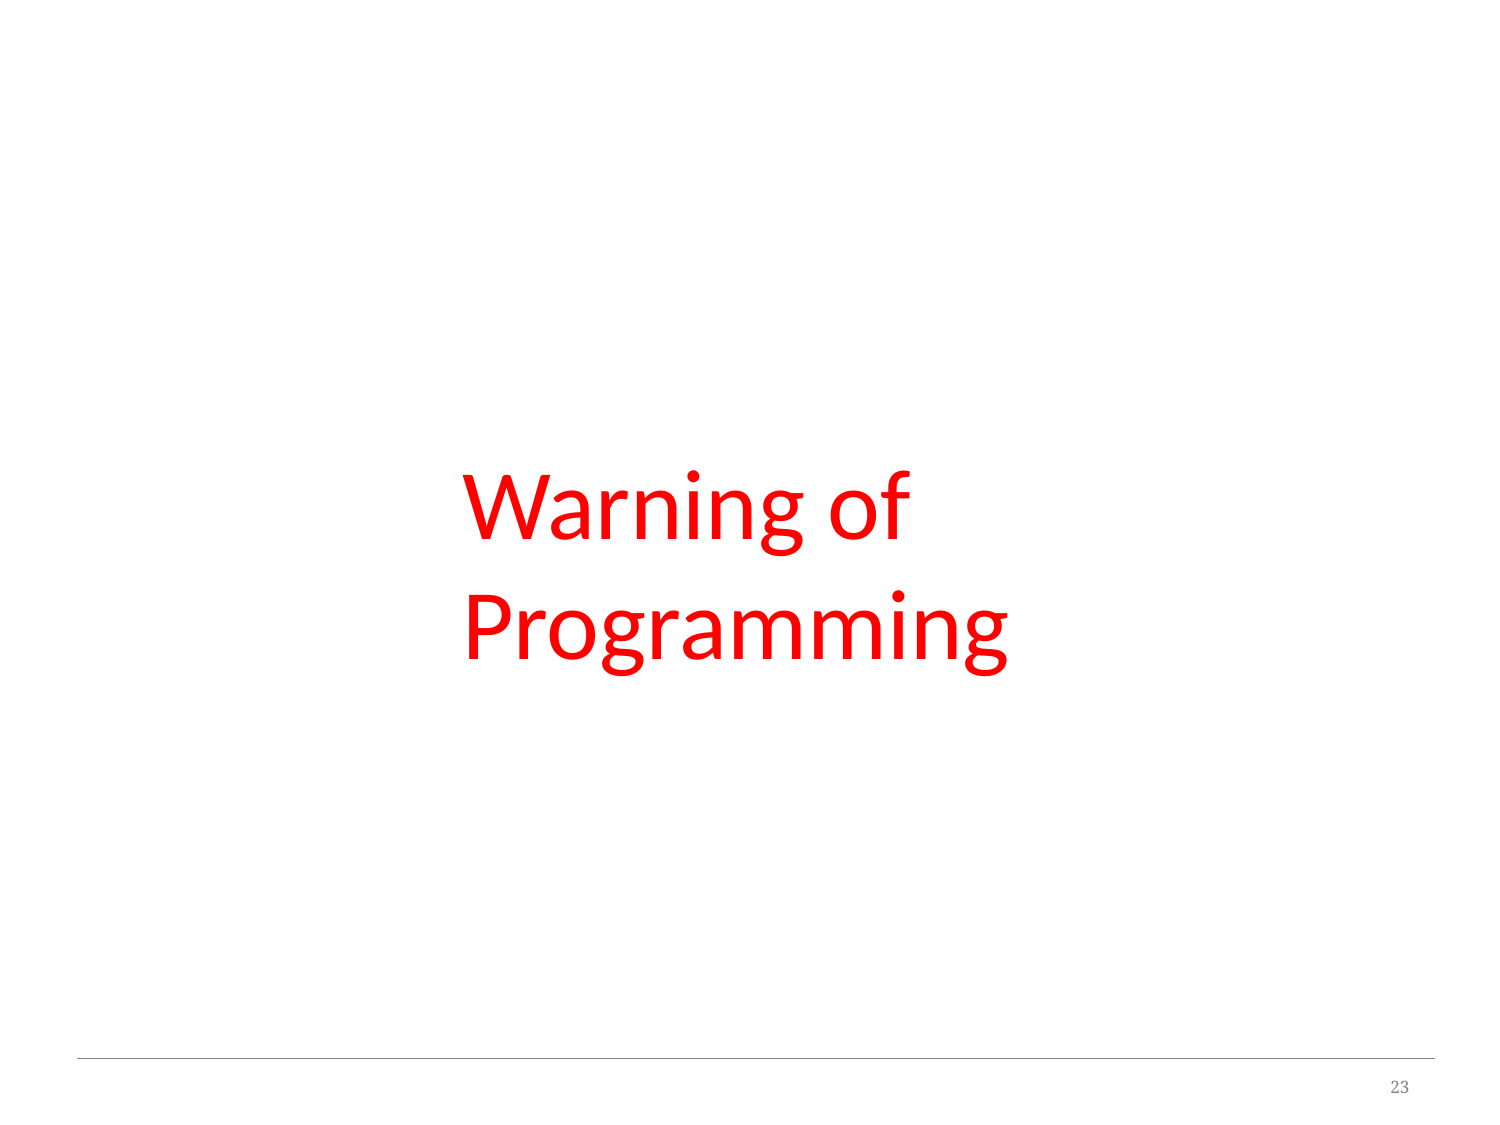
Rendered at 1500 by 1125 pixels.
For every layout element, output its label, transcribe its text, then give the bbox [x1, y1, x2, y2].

text_box Warning of Programming [446, 432, 1105, 688]
slide_number 23 [1175, 1057, 1425, 1118]
